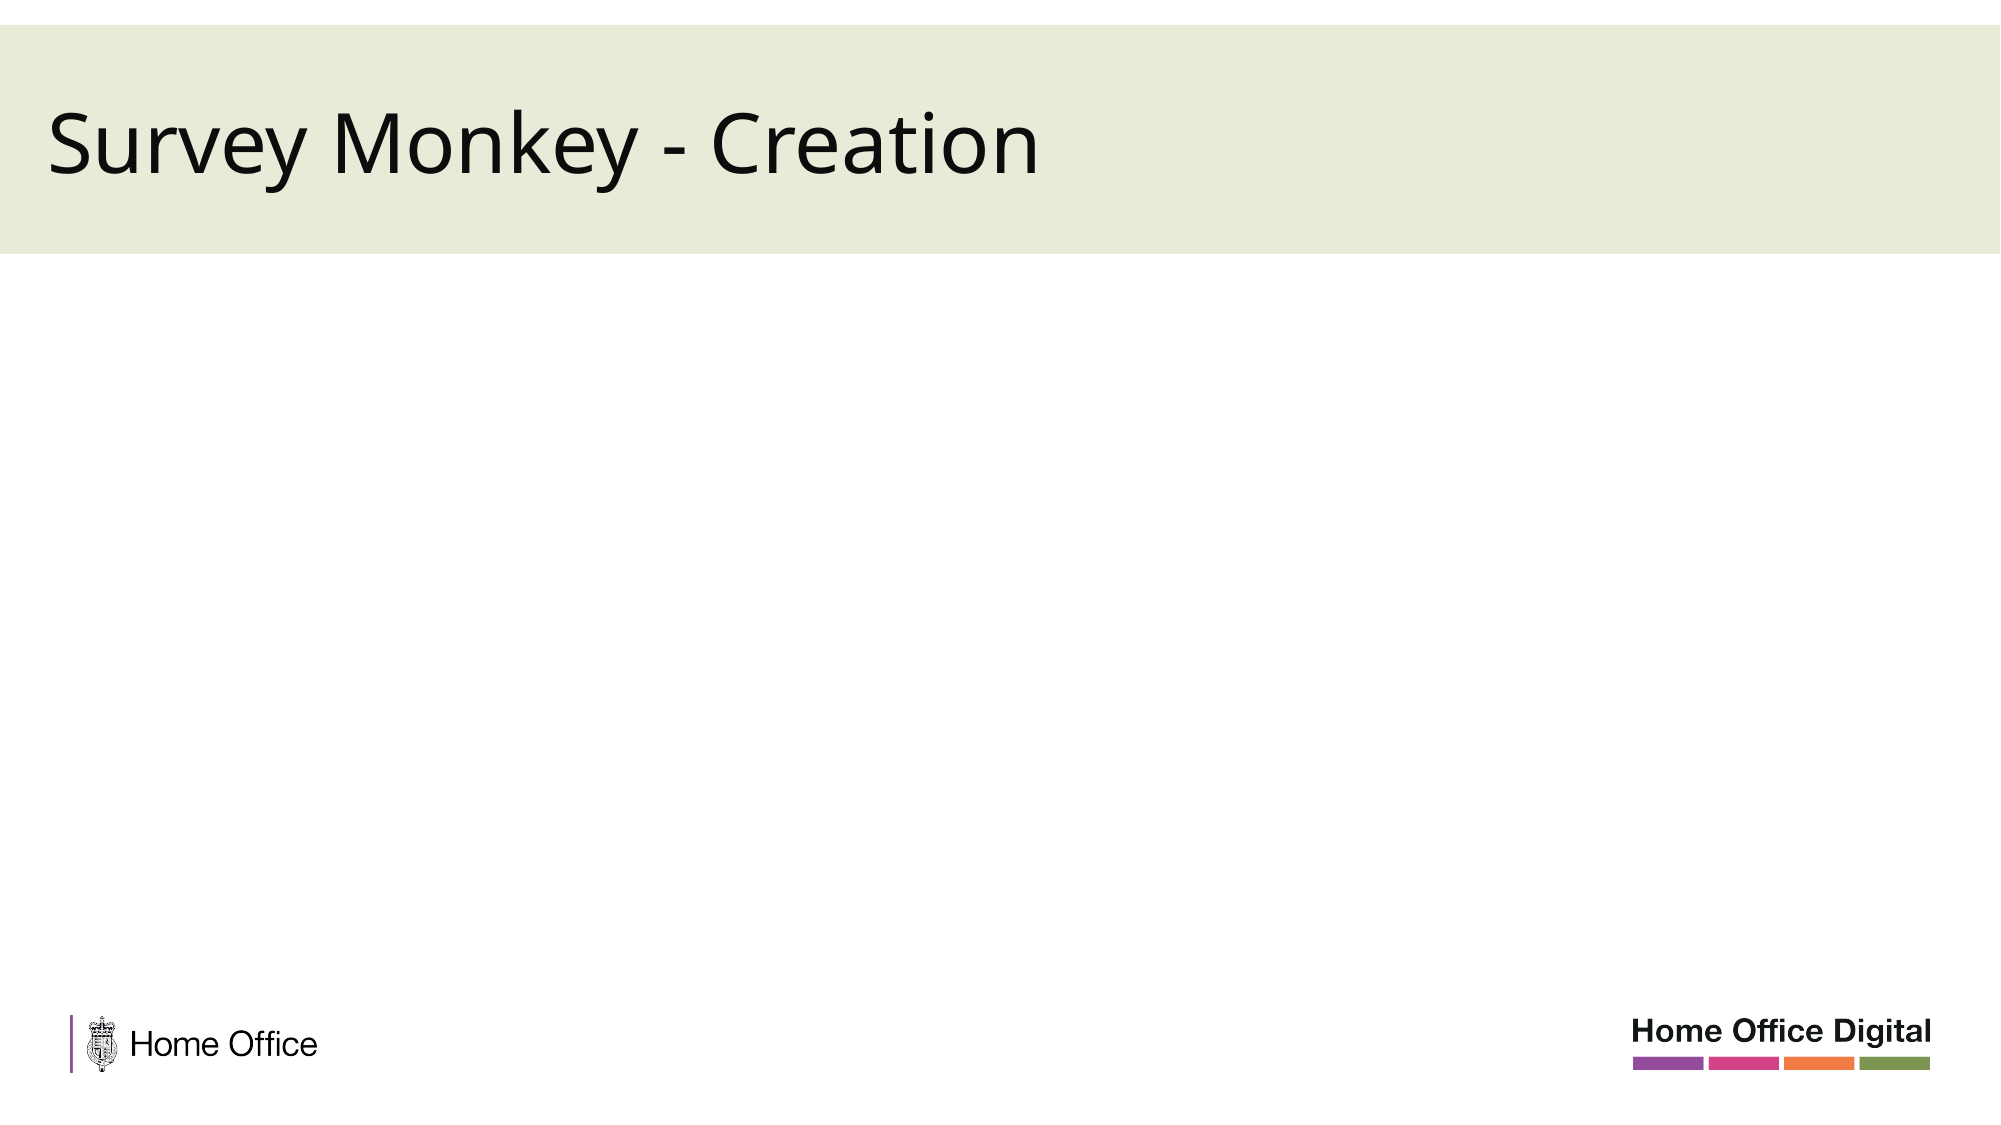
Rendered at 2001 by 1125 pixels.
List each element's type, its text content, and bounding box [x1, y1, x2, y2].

text_box Survey Monkey - Creation [35, 56, 1614, 238]
picture [1631, 1015, 1932, 1073]
text_box [0, 24, 2000, 254]
picture [70, 1015, 317, 1073]
